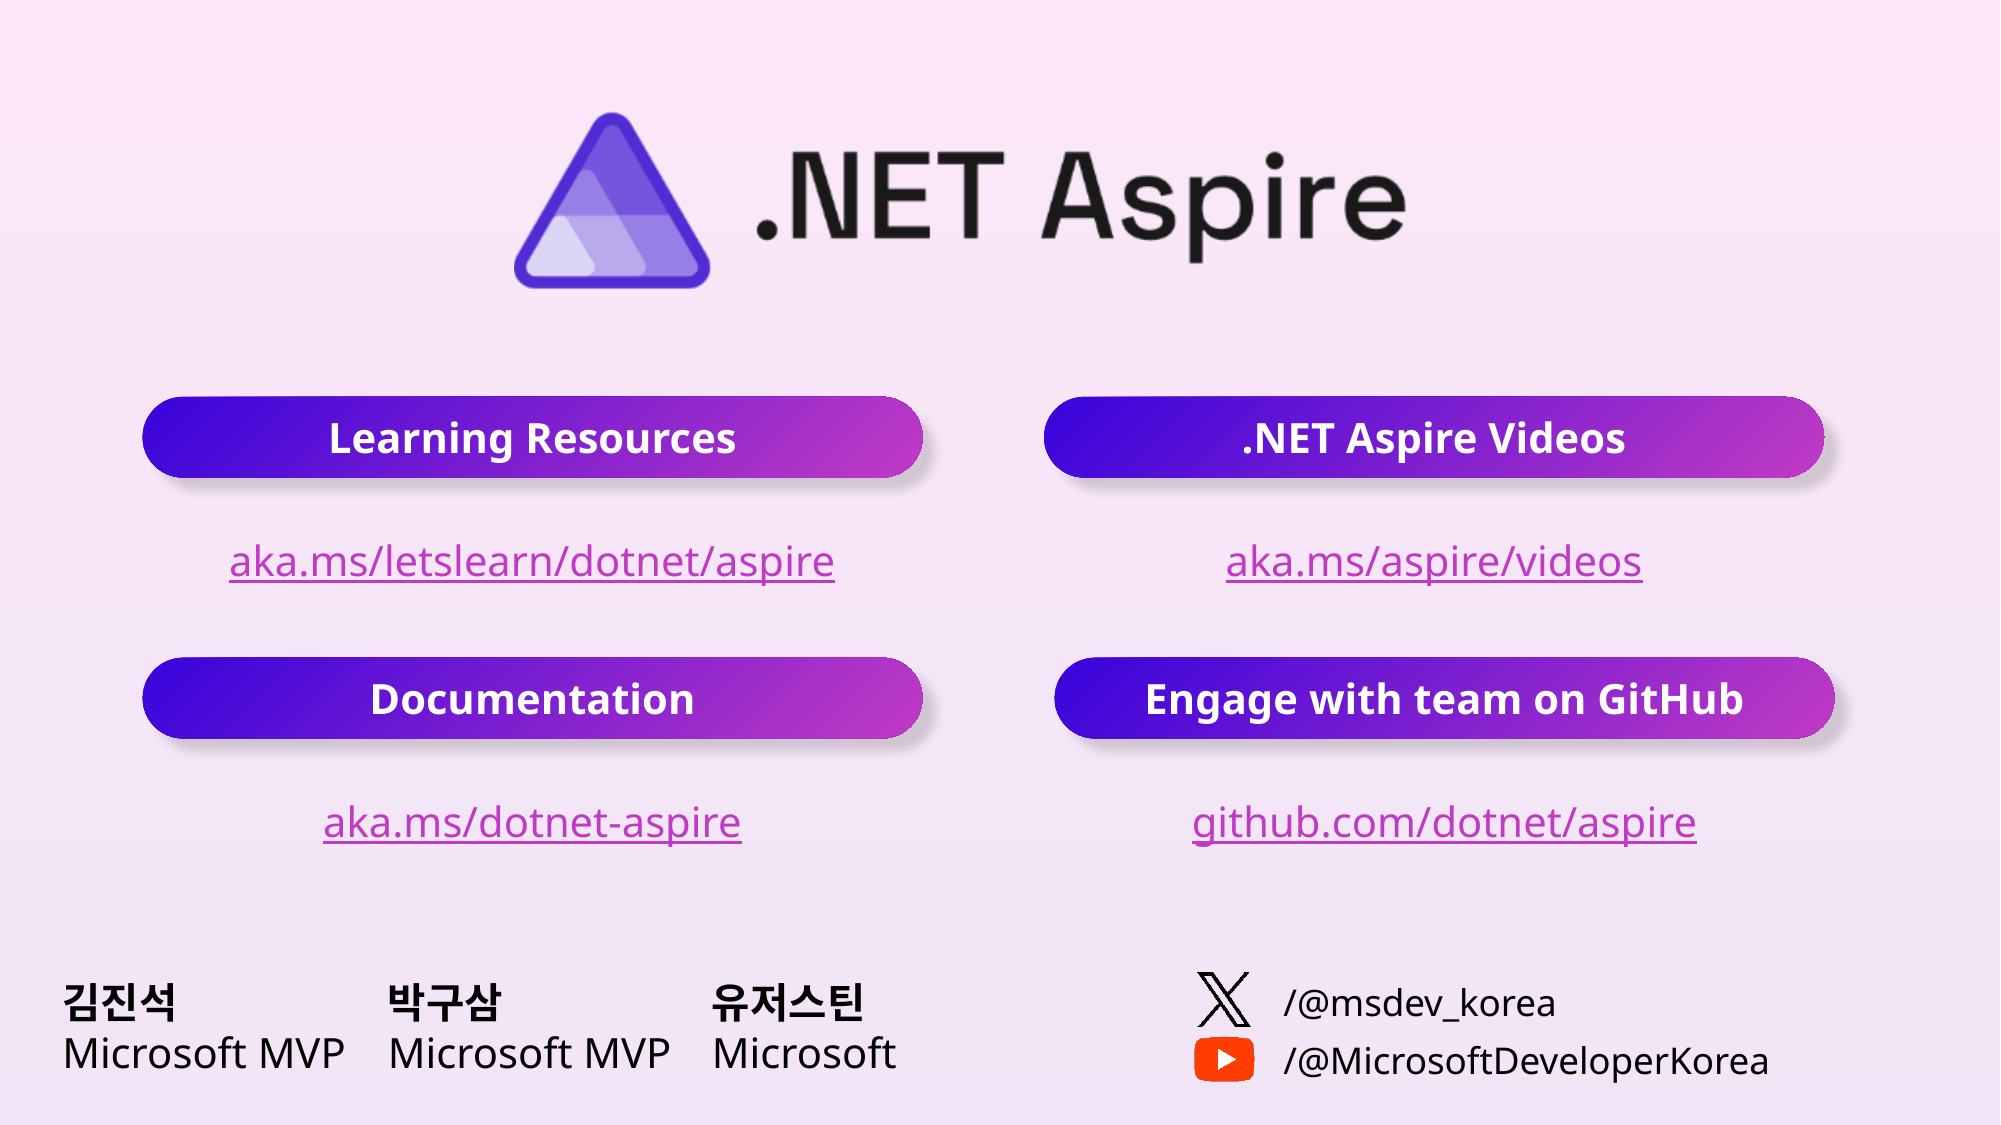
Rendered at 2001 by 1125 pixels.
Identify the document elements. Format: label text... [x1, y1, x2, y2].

text_box aka.ms/dotnet-aspire [227, 788, 838, 854]
text_box aka.ms/aspire/videos [1153, 527, 1715, 593]
text_box 김진석 Microsoft MVP [62, 976, 347, 1077]
text_box 박구삼 Microsoft MVP [387, 976, 672, 1077]
picture [1188, 972, 1260, 1095]
text_box 유저스틴 Microsoft [711, 976, 897, 1077]
text_box aka.ms/letslearn/dotnet/aspire [142, 527, 923, 593]
text_box Documentation [142, 657, 923, 739]
text_box github.com/dotnet/aspire [1139, 788, 1750, 854]
text_box .NET Aspire Videos [1044, 396, 1825, 478]
picture [514, 85, 1486, 348]
text_box Learning Resources [142, 396, 923, 478]
text_box /@msdev_korea /@MicrosoftDeveloperKorea [1268, 959, 1793, 1089]
text_box Engage with team on GitHub [1054, 657, 1835, 739]
